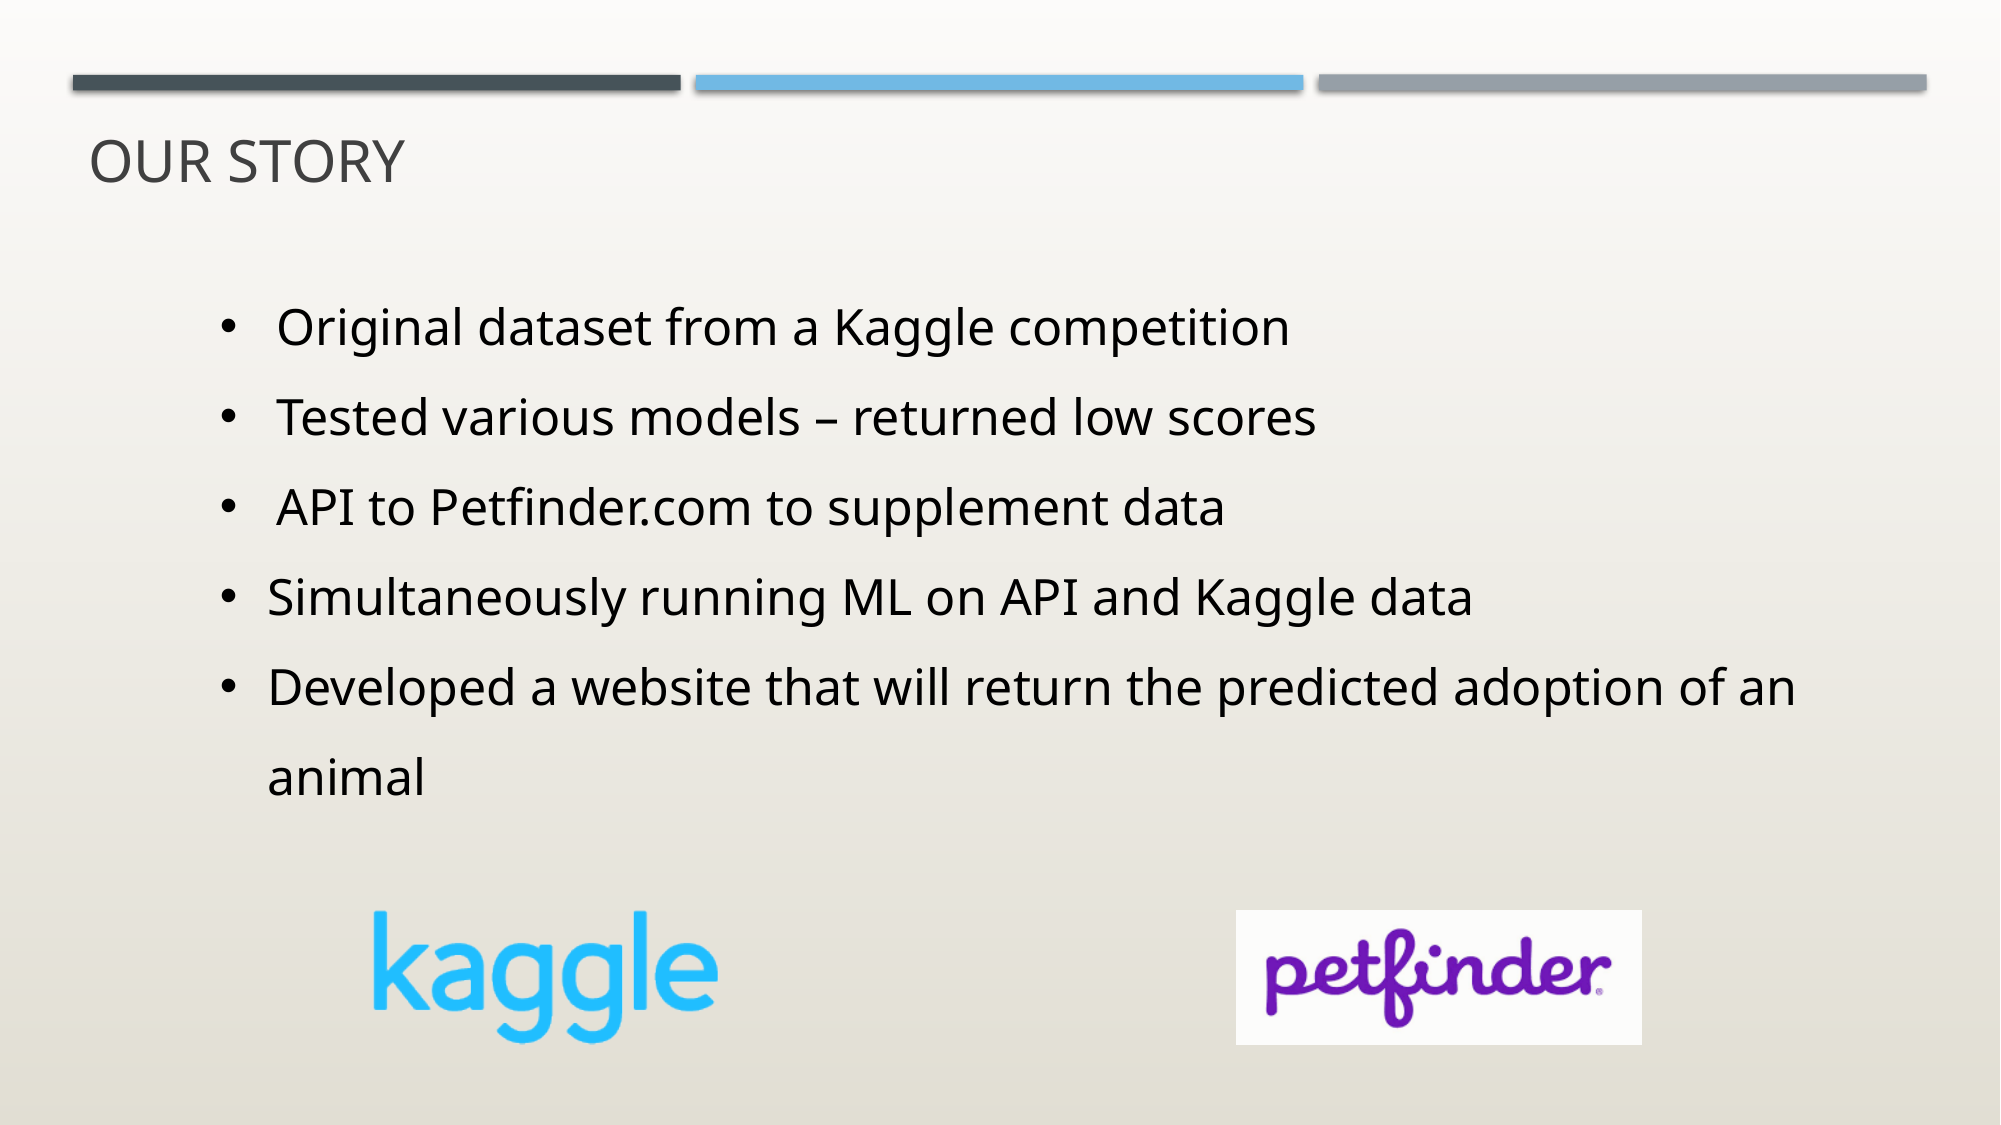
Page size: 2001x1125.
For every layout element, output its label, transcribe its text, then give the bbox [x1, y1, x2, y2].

text_box Original dataset from a Kaggle competition Tested various models – returned low scores API to Petfinder.com to supplement data Simultaneously running ML on API and Kaggle data Developed a website that will return the predicted adoption of an animal [205, 257, 1962, 813]
picture [357, 909, 734, 1046]
picture [1236, 909, 1643, 1046]
title our story [73, 101, 1883, 203]
text_box [95, 117, 1905, 219]
